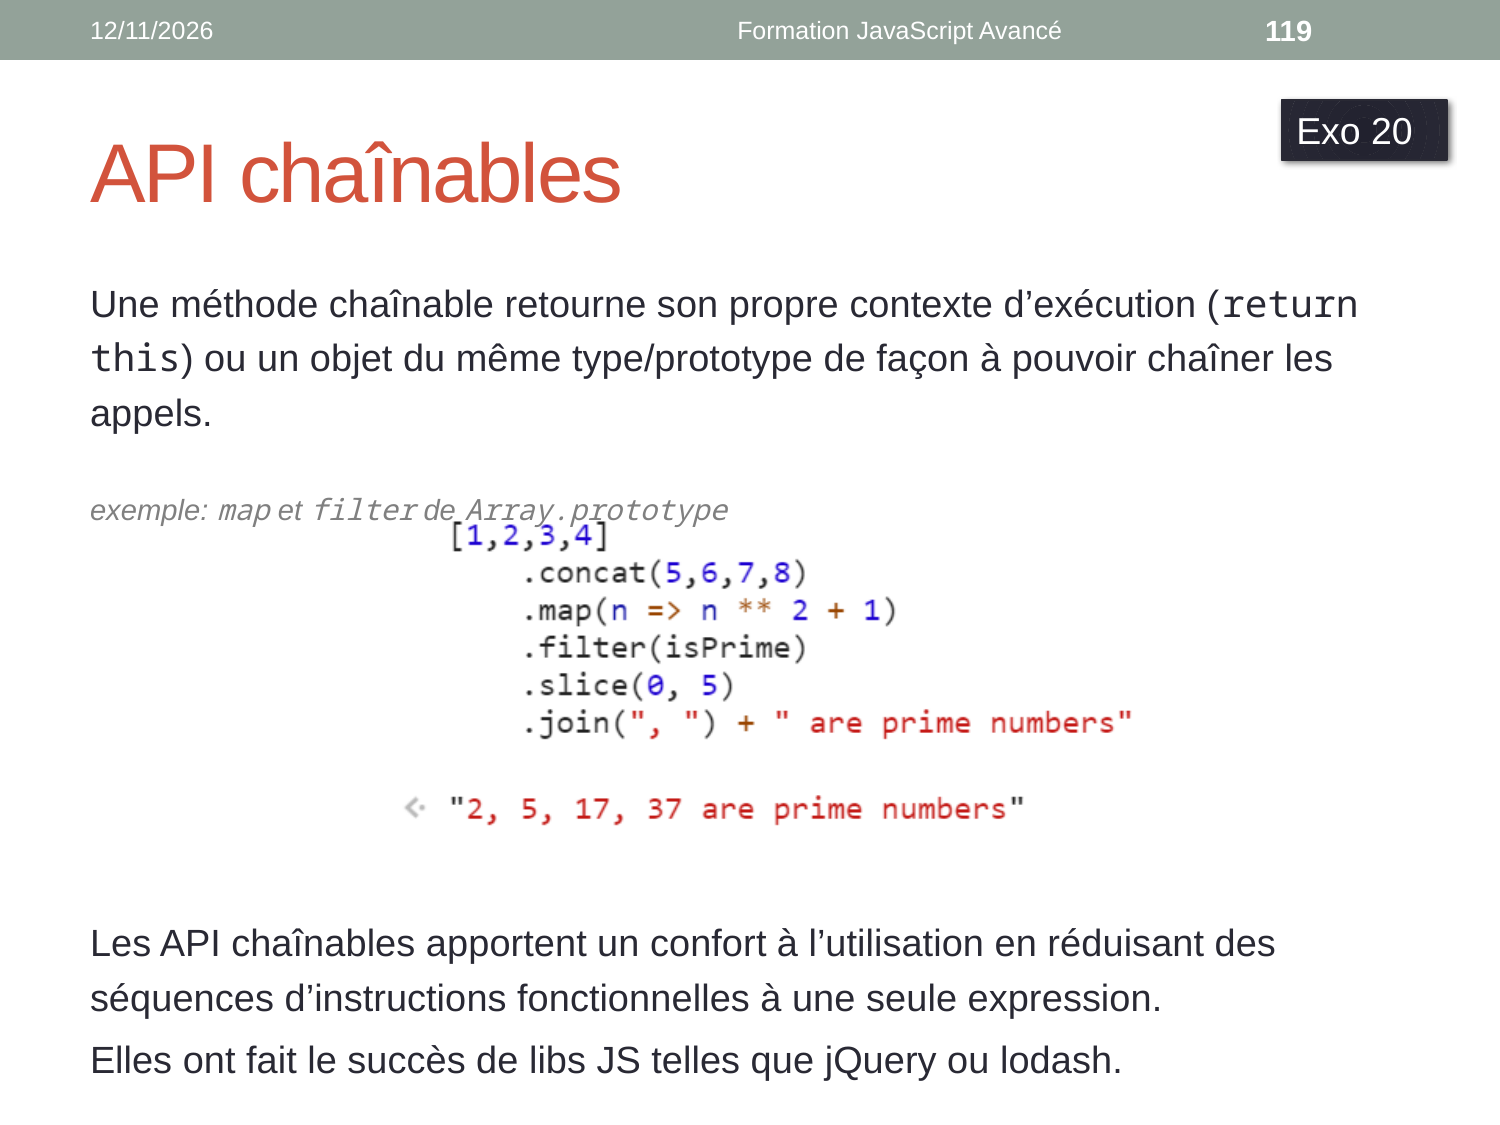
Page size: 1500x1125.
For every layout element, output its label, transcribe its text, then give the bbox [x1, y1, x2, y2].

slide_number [75, 3, 550, 57]
footer Formation JavaScript Avancé [562, 3, 1238, 57]
title API chaînables [75, 87, 1425, 250]
text_box Exo 20 [1281, 99, 1448, 161]
slide_number 119 [1250, 3, 1425, 57]
picture [395, 503, 1146, 831]
list Une méthode chaînable retourne son propre contexte d’exécution (return this) ou un objet du même type/prototype de façon à pouvoir chaîner les appels. exemple: map et filter de Array.prototype Les API chaînables apportent un confort à l’utilisation en réduisant des séquences d’instructions fonctionnelles à une seule expression. Elles ont fait le succès de libs JS telles que jQuery ou lodash. [75, 262, 1425, 1094]
